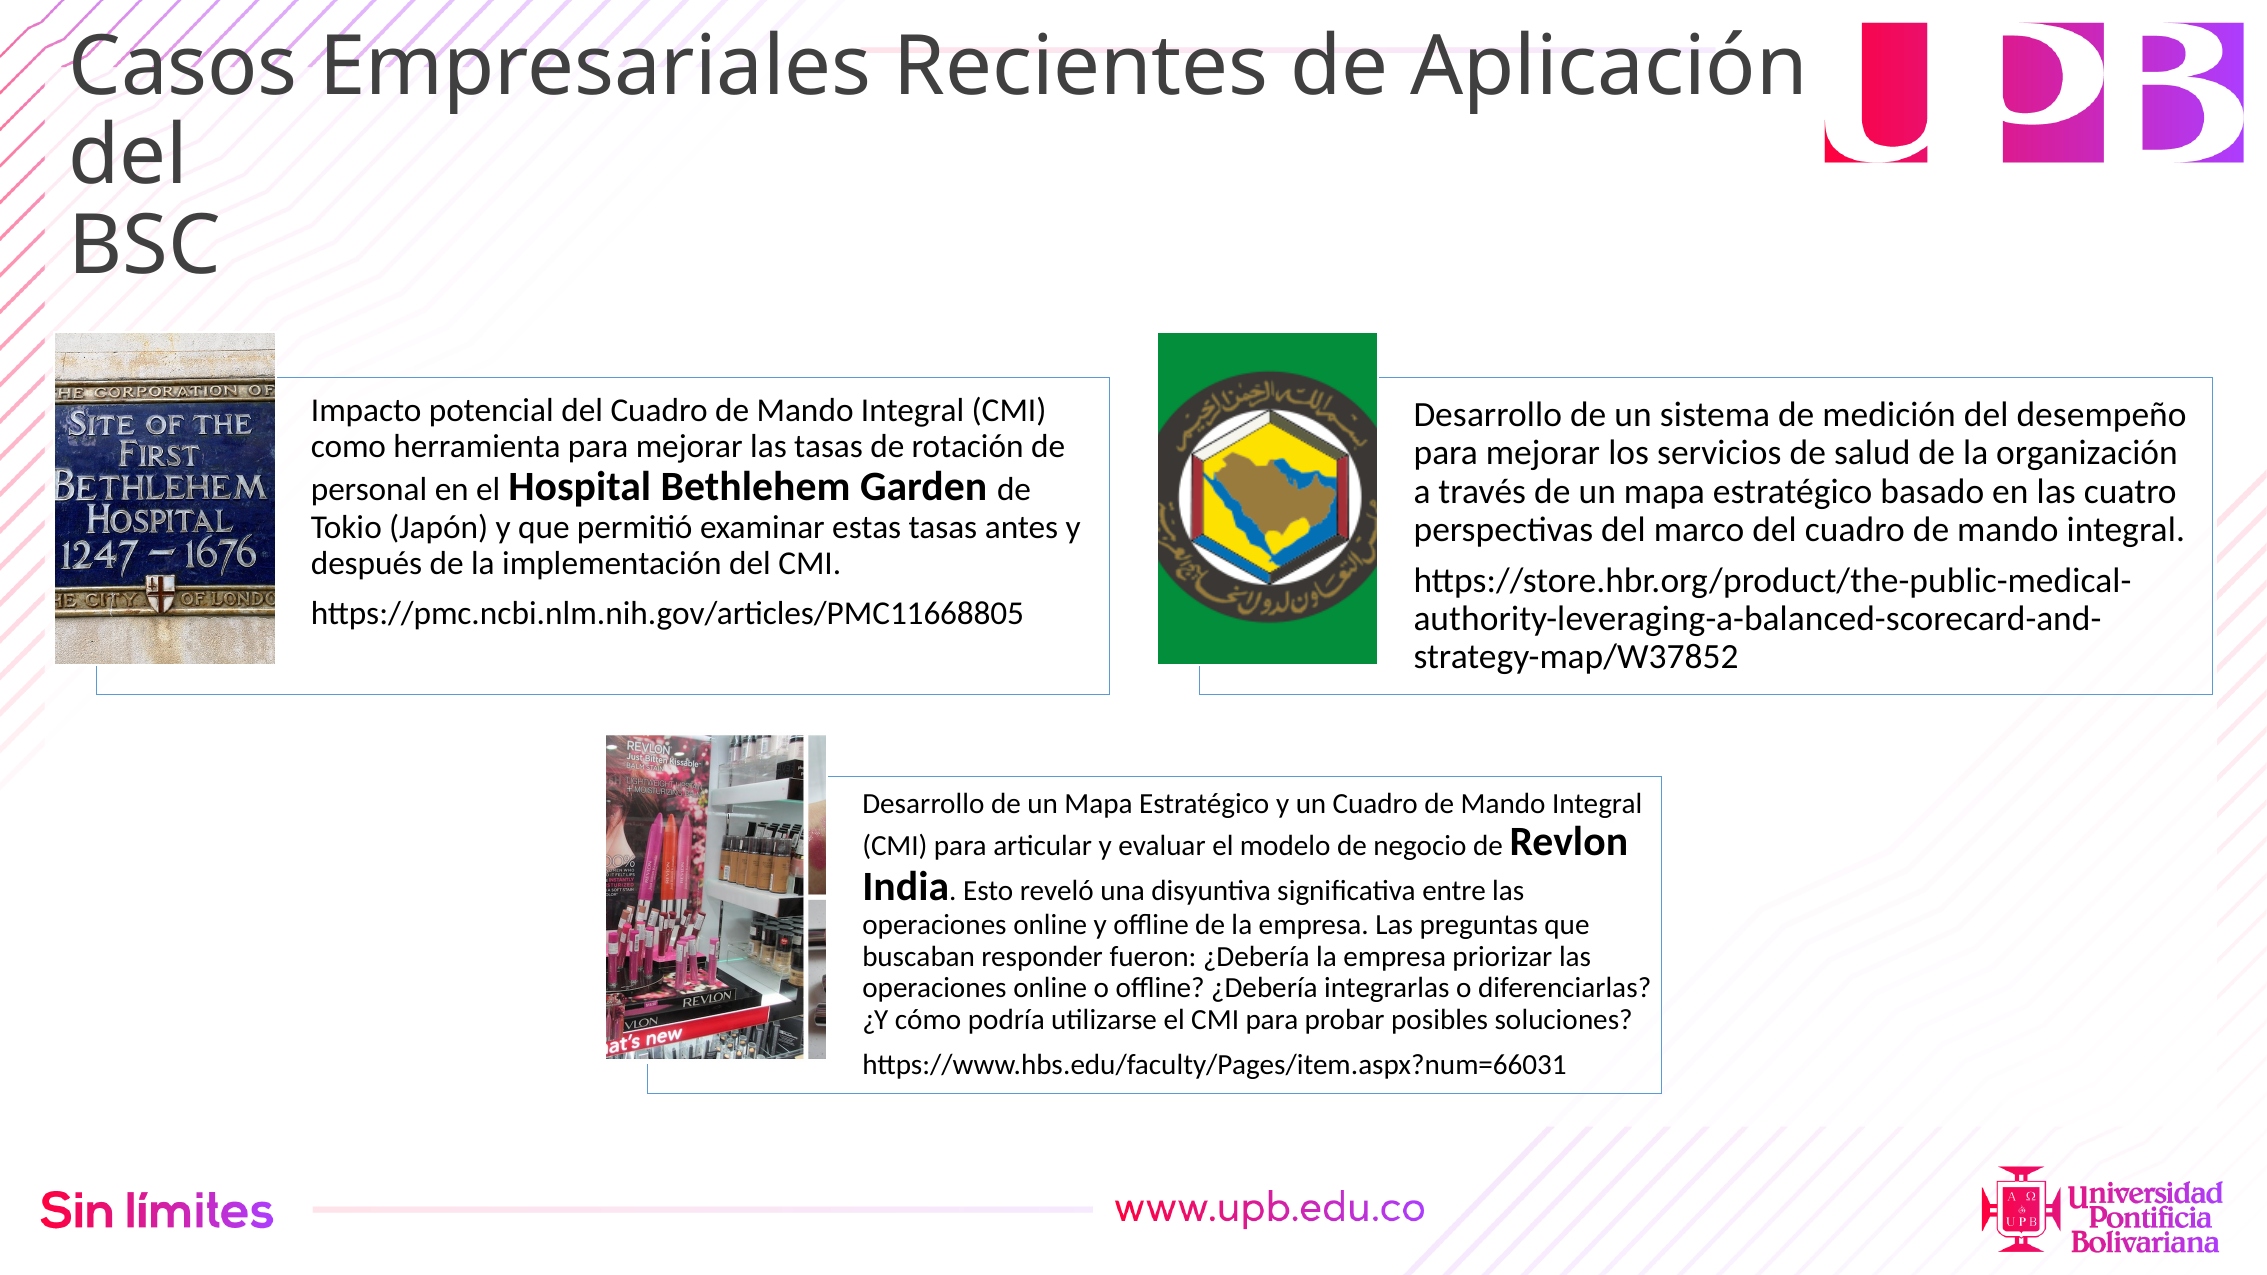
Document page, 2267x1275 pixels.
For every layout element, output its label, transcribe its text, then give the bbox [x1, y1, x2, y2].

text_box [53, 232, 2214, 1194]
text_box Casos Empresariales Recientes de Aplicación del BSC [53, 81, 1866, 232]
picture [0, 0, 2267, 1275]
